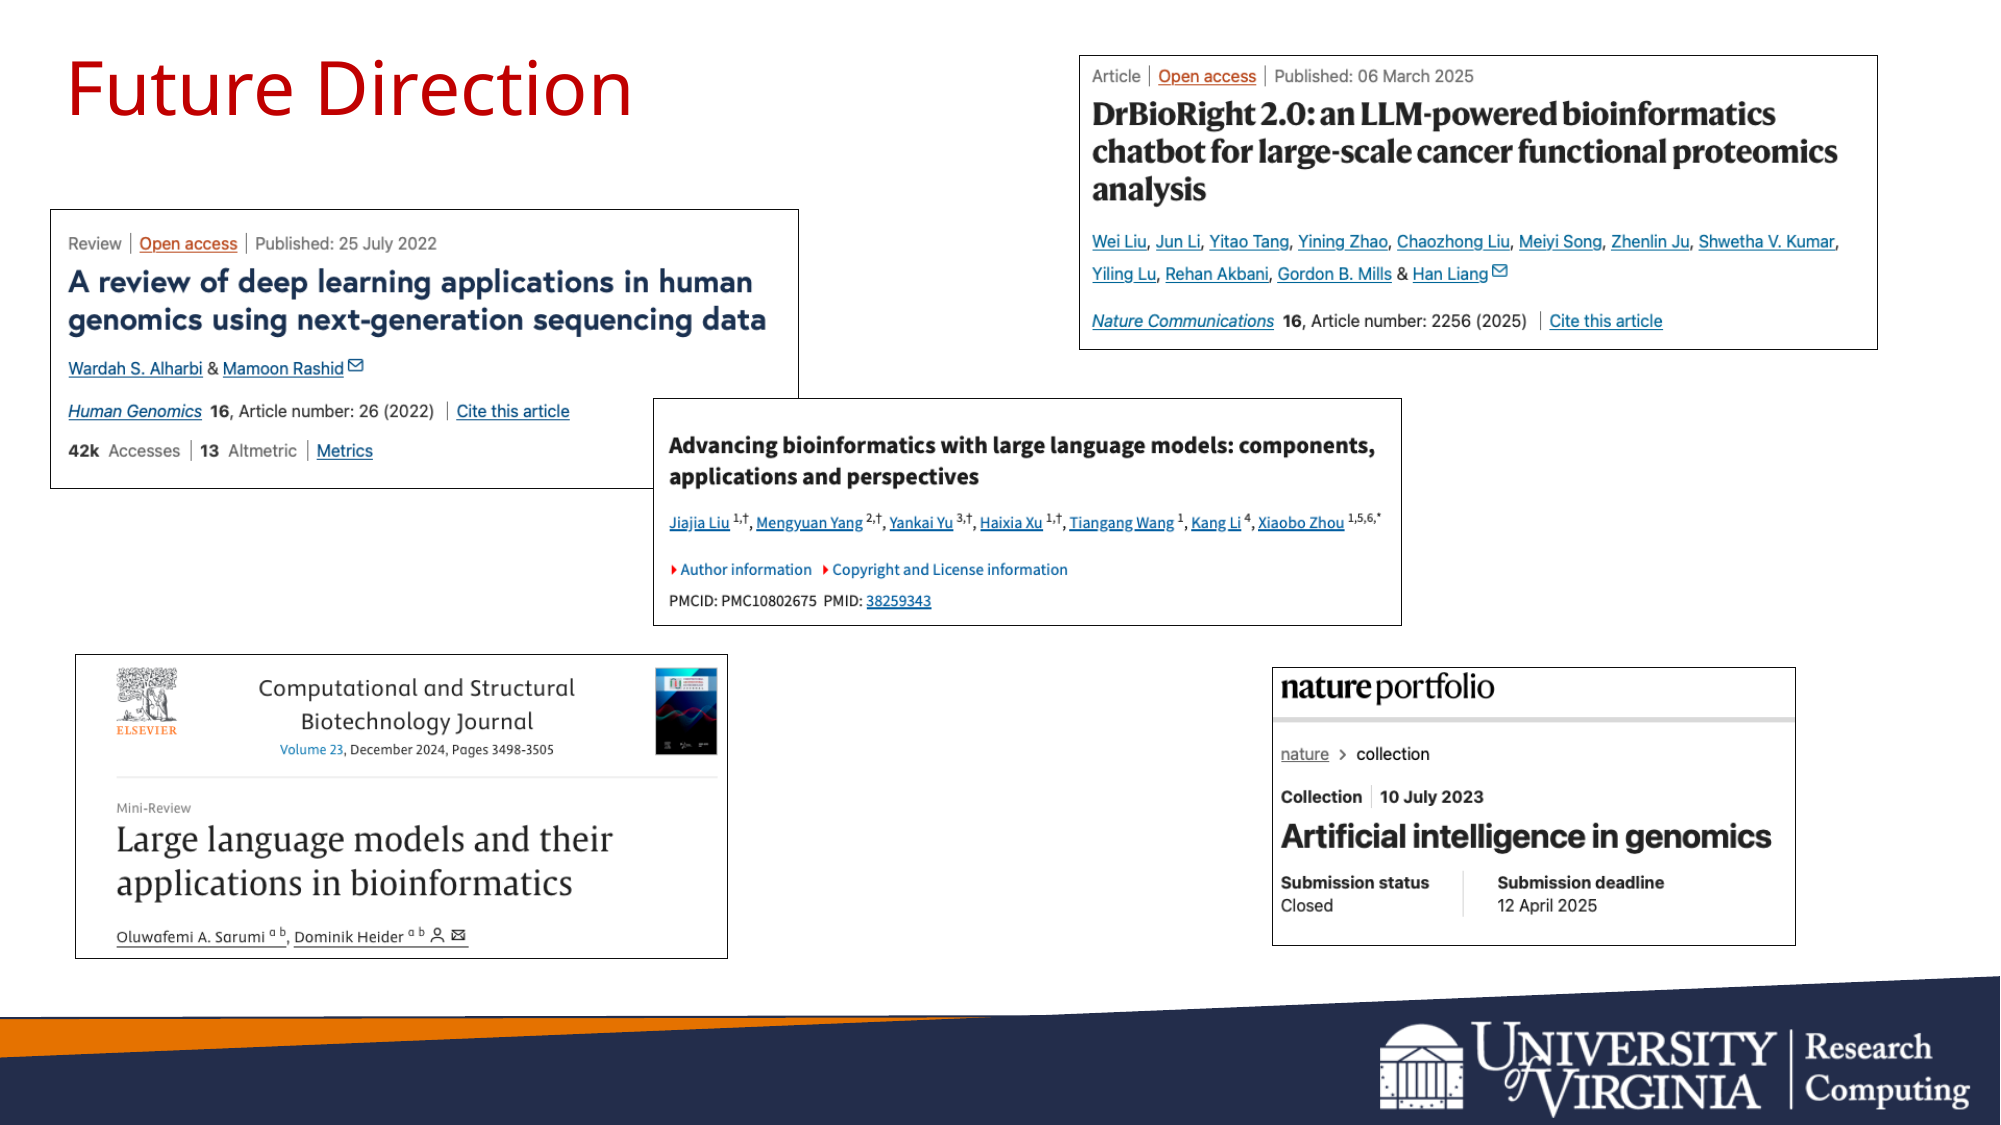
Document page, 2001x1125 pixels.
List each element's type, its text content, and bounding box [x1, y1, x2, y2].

text_box [0, 976, 2000, 1125]
picture [1380, 1021, 1981, 1118]
picture [1079, 55, 1878, 350]
text_box [0, 1015, 1021, 1057]
picture [75, 654, 728, 959]
picture [1272, 667, 1796, 945]
picture [50, 209, 1402, 627]
text_box Future Direction [50, 33, 1219, 139]
